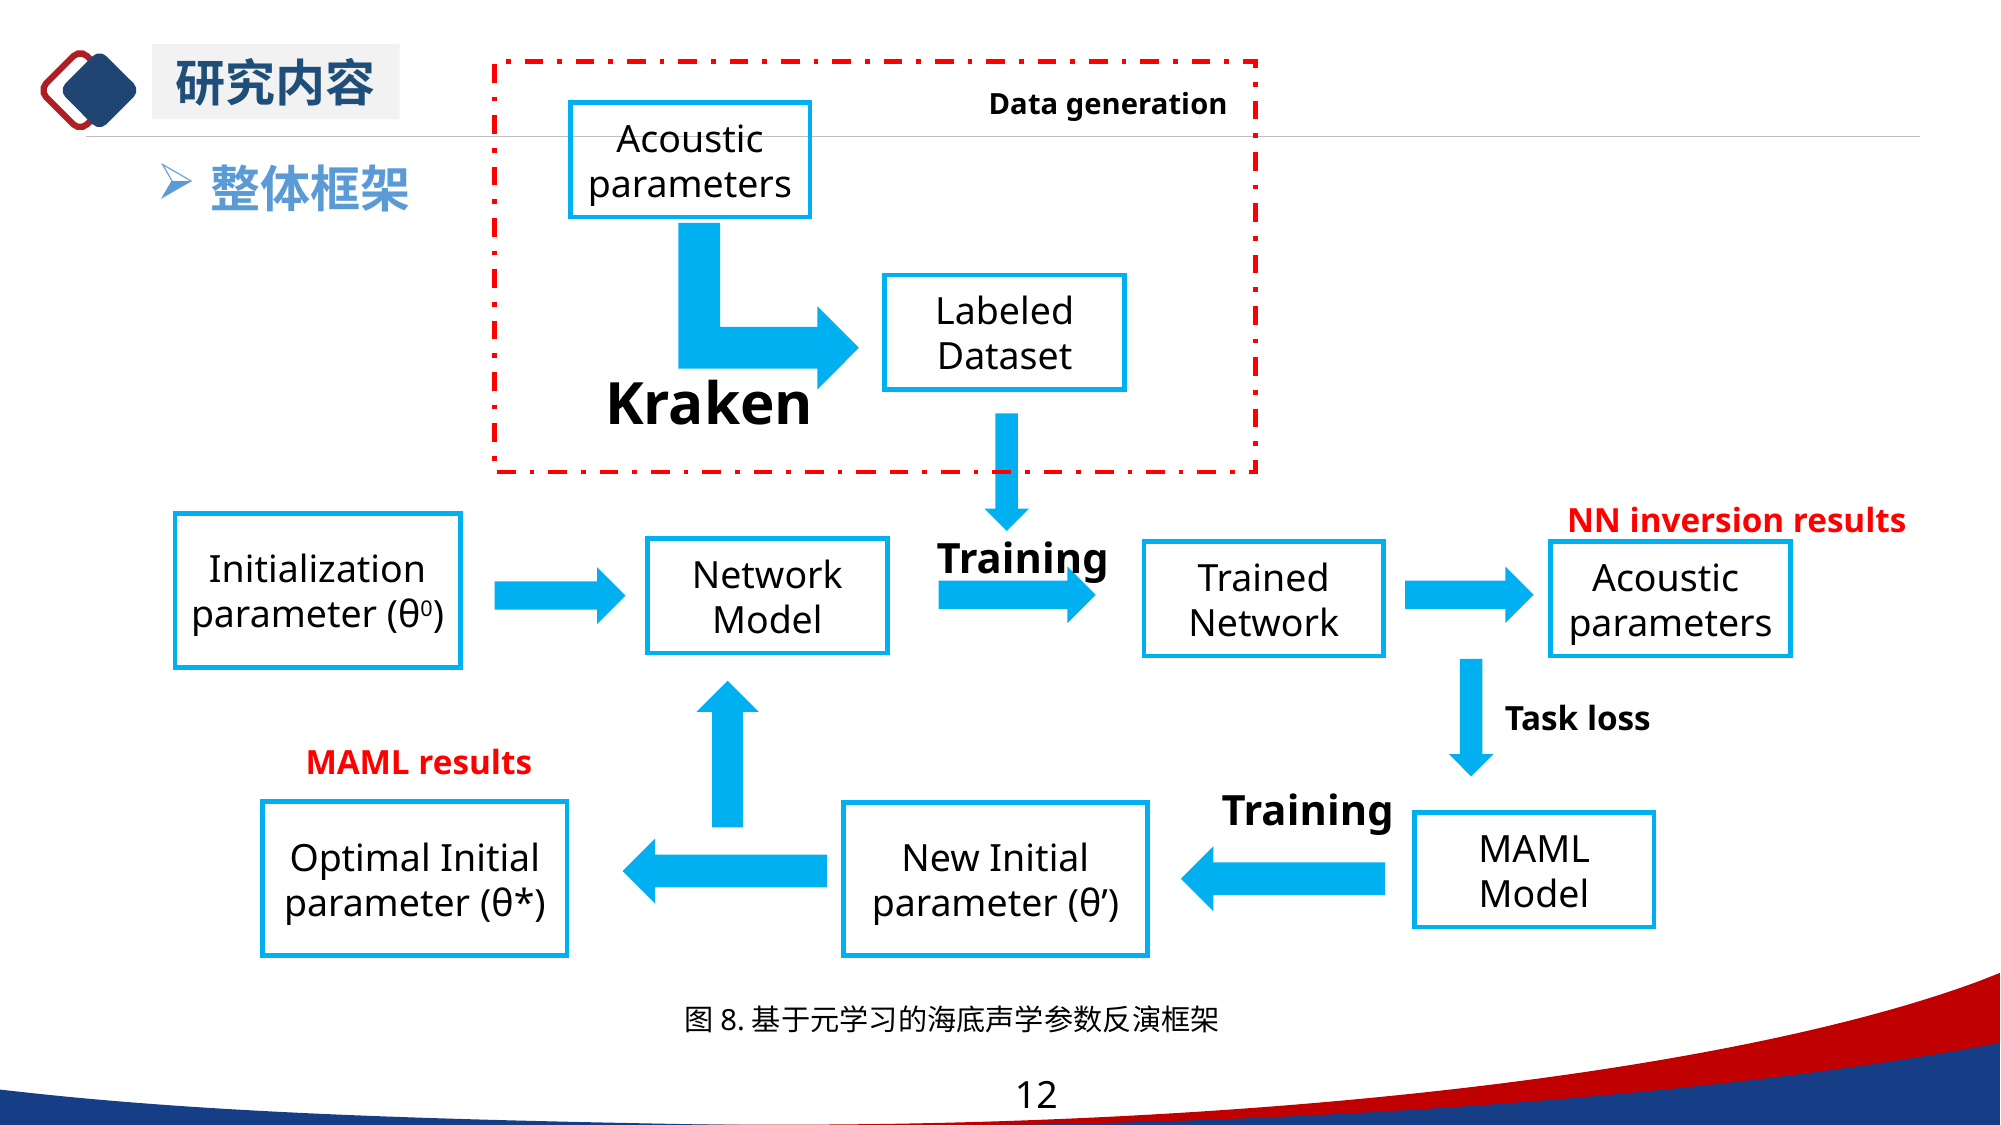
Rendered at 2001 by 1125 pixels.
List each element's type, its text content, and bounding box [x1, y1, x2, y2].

text_box Network Model [647, 537, 888, 654]
text_box Task loss [1490, 689, 1898, 745]
text_box 图8.基于元学习的海底声学参数反演框架 [669, 994, 1256, 1044]
text_box [937, 590, 1098, 626]
text_box Optimal Initial parameter (θ*) [262, 801, 568, 956]
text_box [51, 61, 129, 120]
text_box 研究内容 [152, 44, 400, 120]
text_box Training [921, 524, 1137, 590]
text_box MAML results [290, 733, 699, 789]
text_box MAML Model [1413, 812, 1655, 928]
text_box [493, 61, 1256, 473]
text_box Trained Network [1143, 541, 1385, 657]
text_box 整体框架 [142, 150, 425, 225]
text_box NN inversion results [1552, 492, 1960, 547]
text_box [621, 835, 828, 907]
text_box [493, 564, 627, 627]
text_box Data generation [973, 78, 1307, 128]
text_box [1446, 657, 1496, 778]
text_box Training [1206, 776, 1422, 842]
text_box [1179, 843, 1387, 914]
text_box [694, 679, 762, 829]
text_box [981, 473, 1032, 524]
text_box [1404, 564, 1536, 626]
text_box 12 [999, 1063, 1114, 1124]
text_box Acoustic parameters [1550, 541, 1792, 657]
text_box New Initial parameter (θ’) [842, 801, 1149, 957]
text_box Initialization parameter (θ0) [174, 513, 461, 668]
